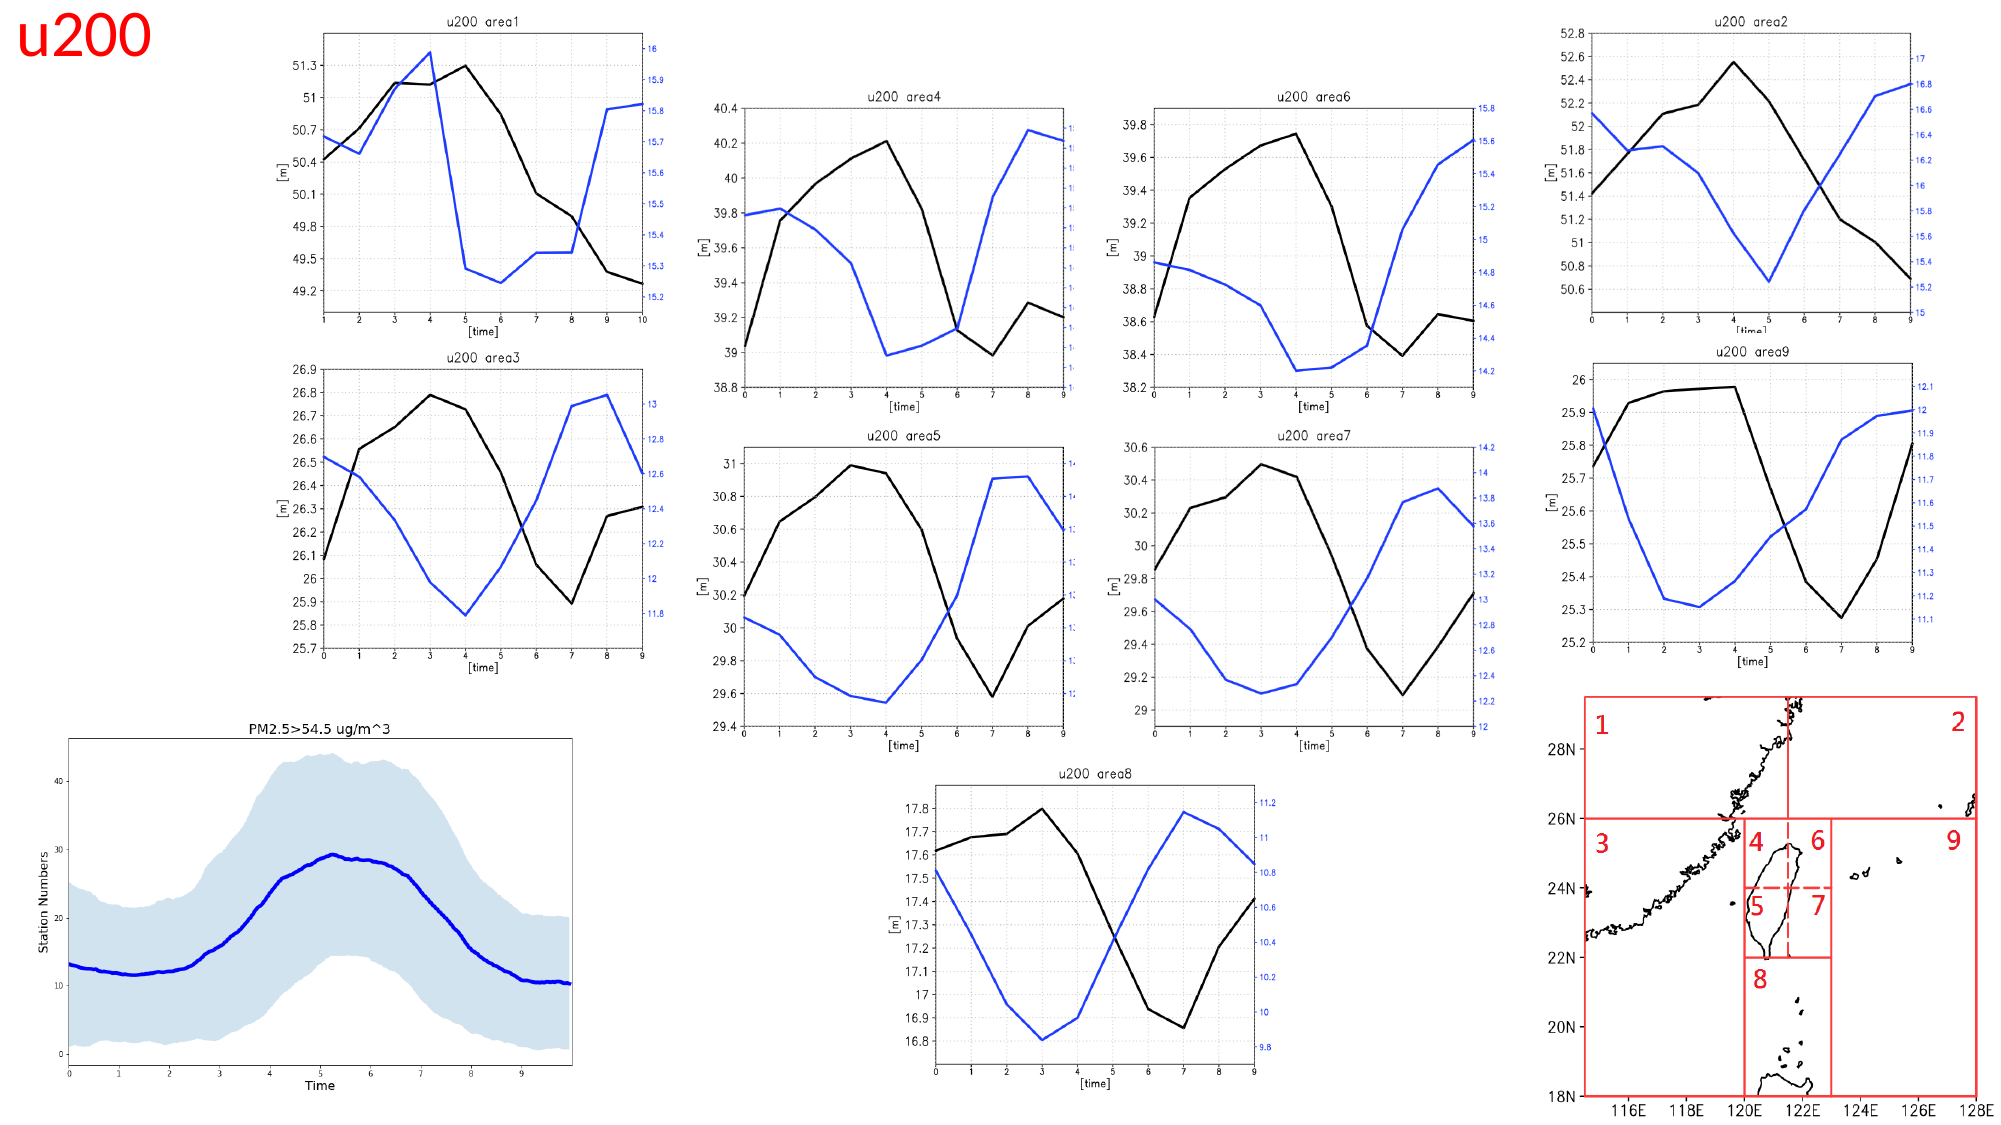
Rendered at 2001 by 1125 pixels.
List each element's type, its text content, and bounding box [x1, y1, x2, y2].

picture [1532, 688, 2000, 1125]
picture [33, 717, 578, 1097]
text_box u200 [1, 0, 168, 77]
picture [244, 3, 1952, 1094]
